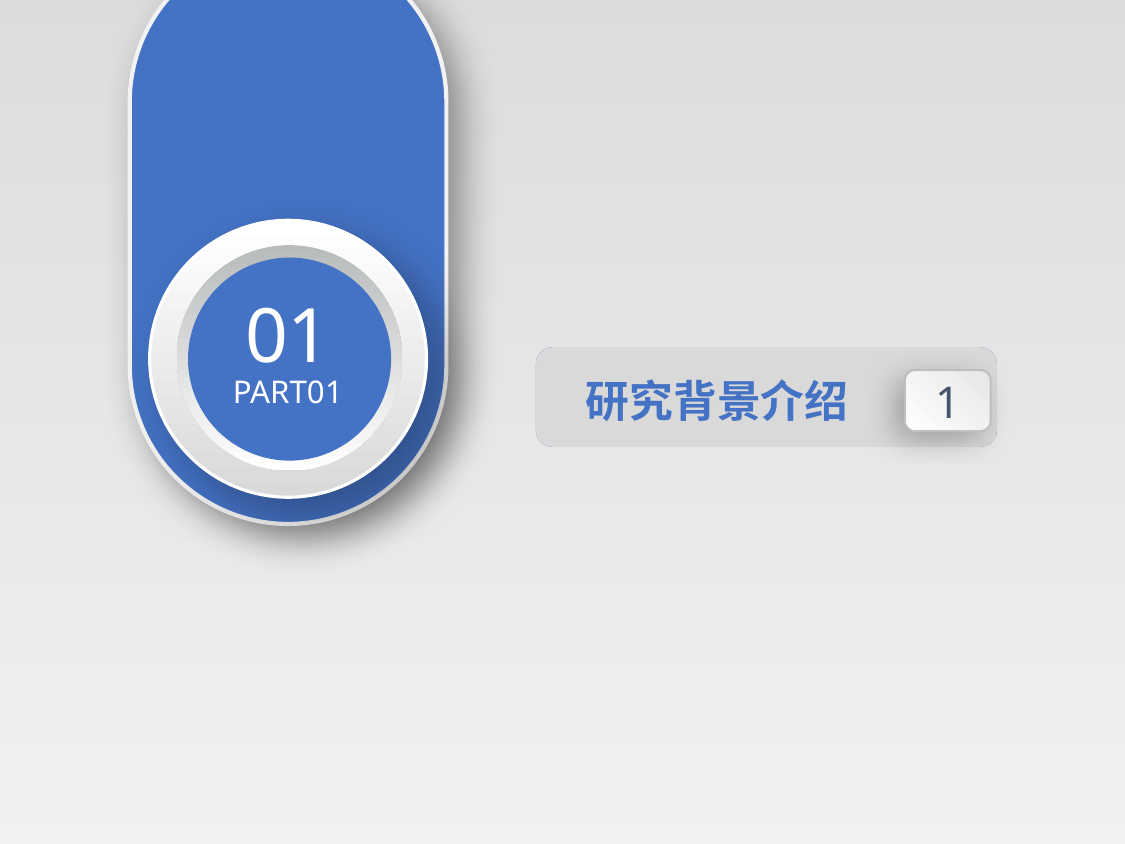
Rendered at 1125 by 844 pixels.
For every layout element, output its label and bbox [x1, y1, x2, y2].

text_box [149, 220, 427, 498]
text_box [128, 0, 448, 444]
text_box [904, 370, 991, 432]
text_box [535, 347, 997, 447]
